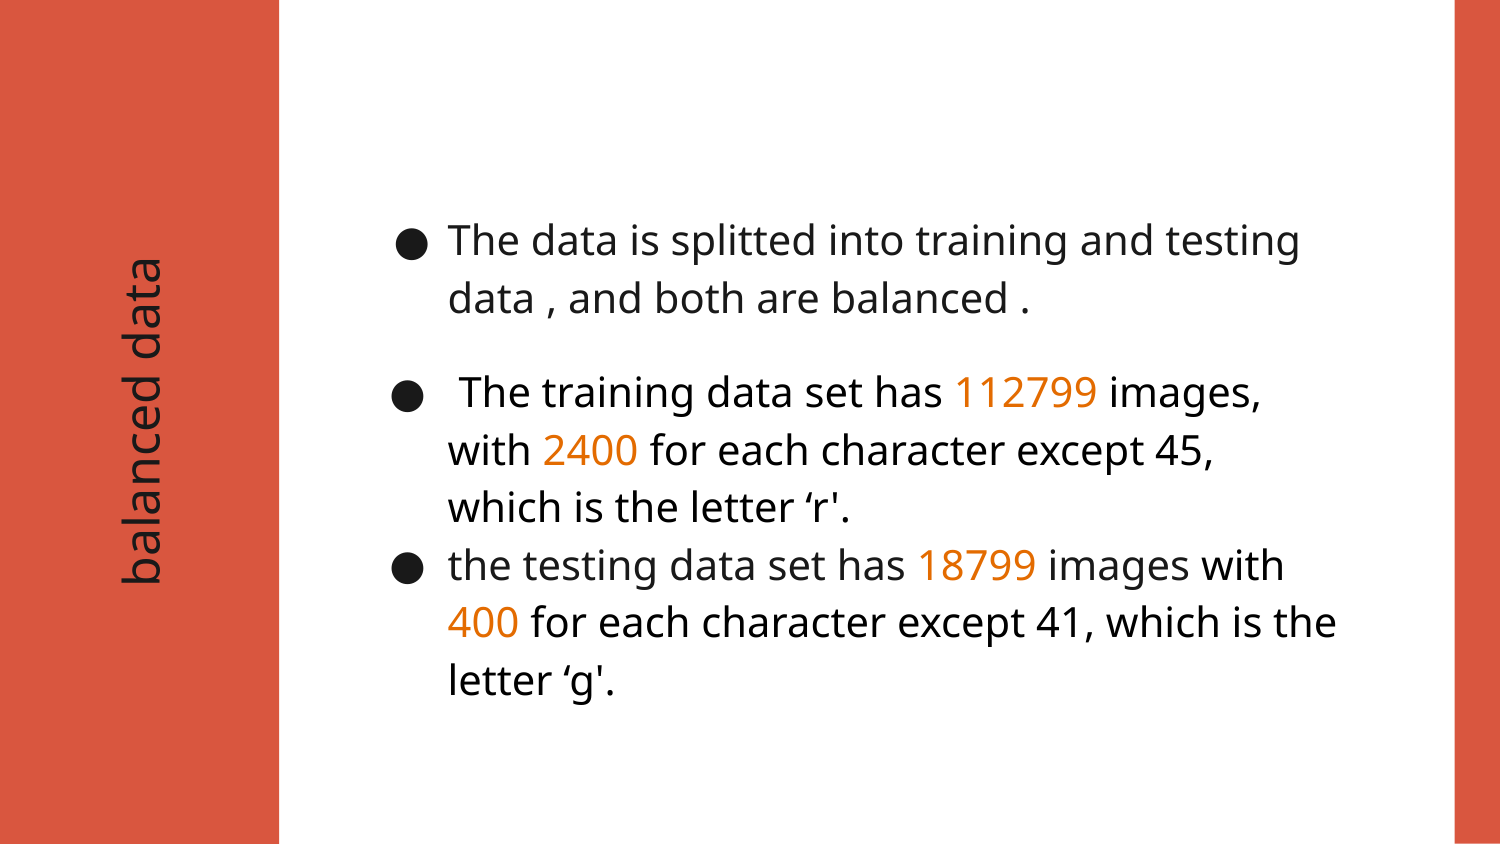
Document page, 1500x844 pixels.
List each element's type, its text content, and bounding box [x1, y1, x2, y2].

list The data is splitted into training and testing data , and both are balanced . The training data set has 112799 images, with 2400 for each character except 45, which is the letter ‘r'. the testing data set has 18799 images with 400 for each character except 41, which is the letter ‘g'. [357, 191, 1355, 653]
title balanced data [83, 26, 196, 818]
